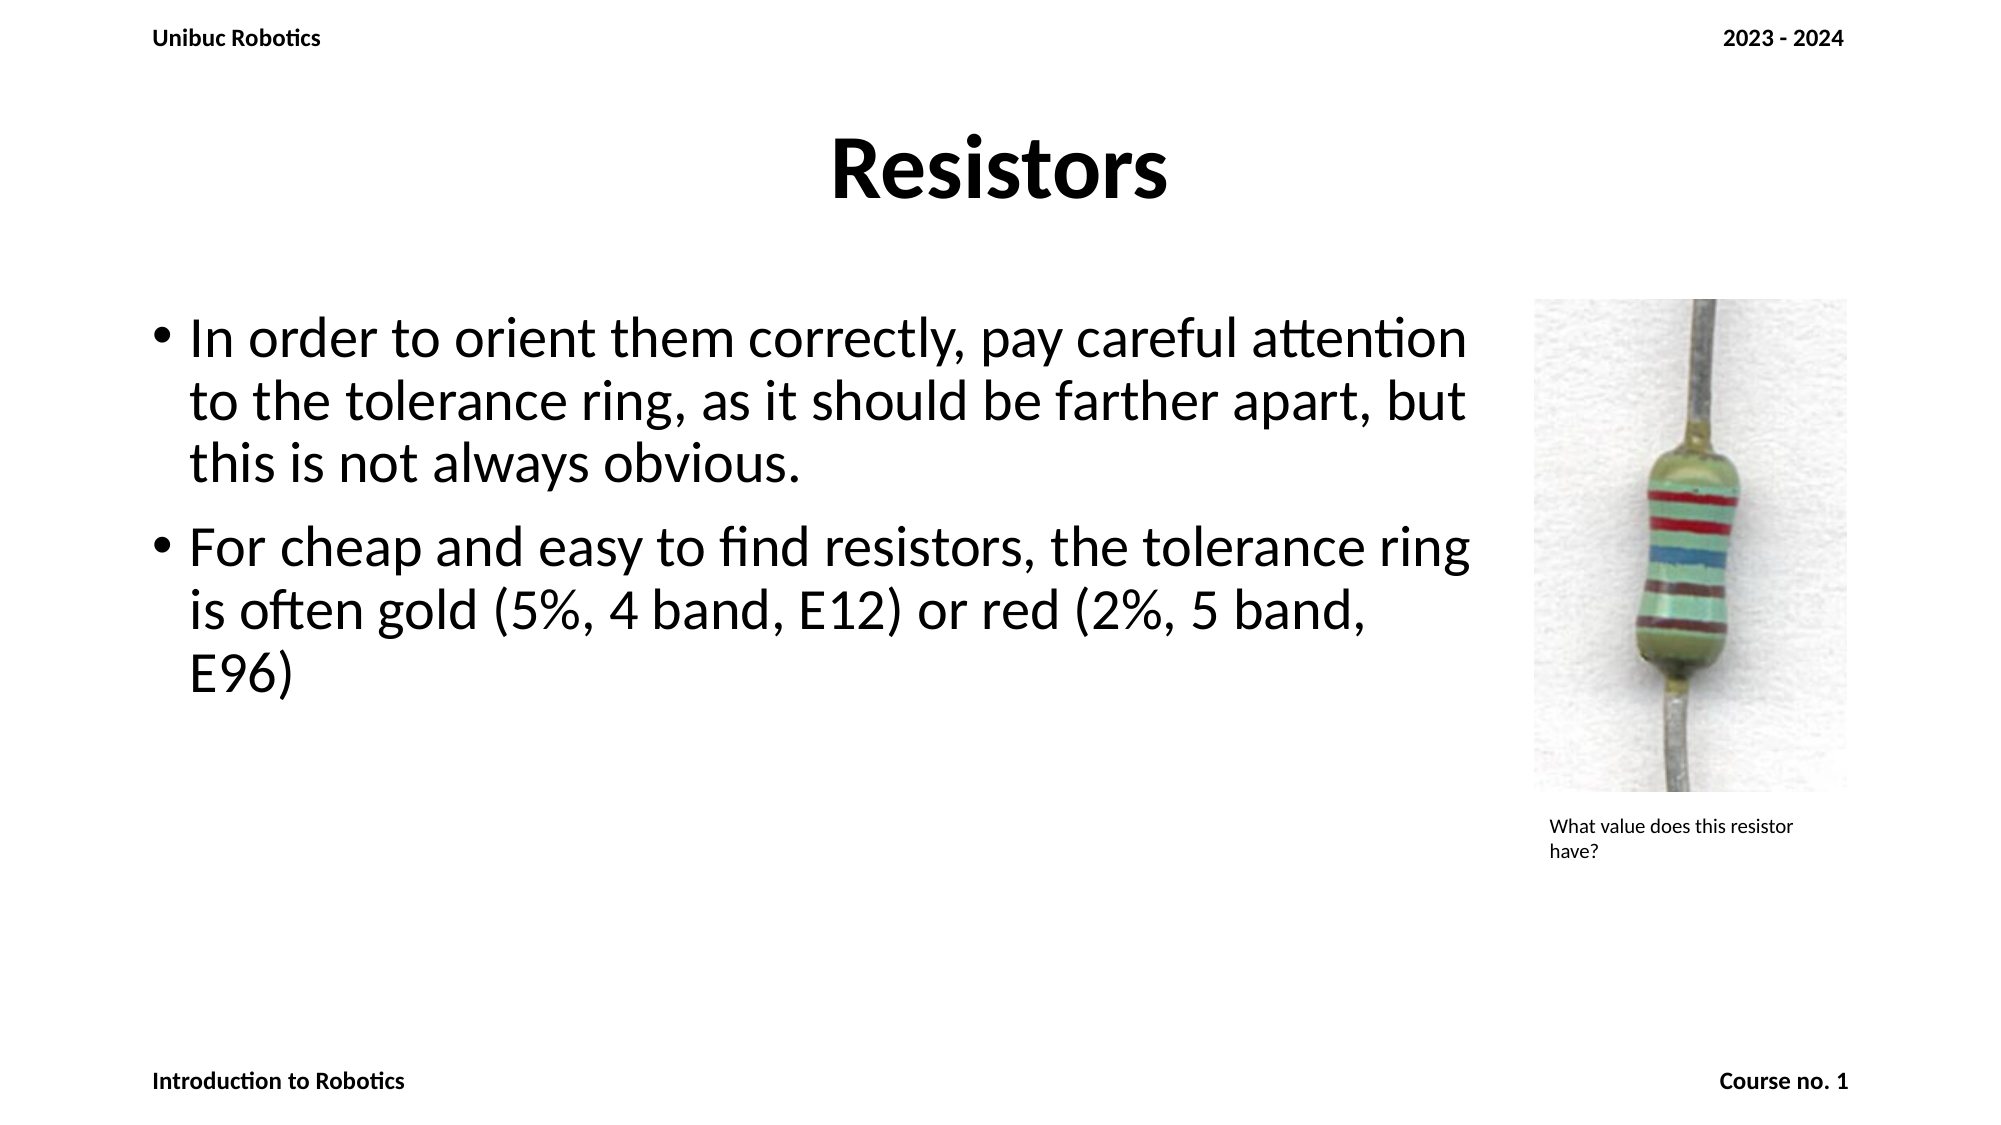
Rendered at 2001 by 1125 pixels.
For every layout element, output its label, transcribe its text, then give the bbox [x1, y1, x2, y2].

text_box What value does this resistor have? [1534, 804, 1863, 870]
title Resistors [137, 59, 1863, 278]
list In order to orient them correctly, pay careful attention to the tolerance ring, as it should be farther apart, but this is not always obvious. For cheap and easy to find resistors, the tolerance ring is often gold (5%, 4 band, E12) or red (2%, 5 band, E96) [137, 299, 1488, 1014]
picture [1534, 299, 1848, 792]
